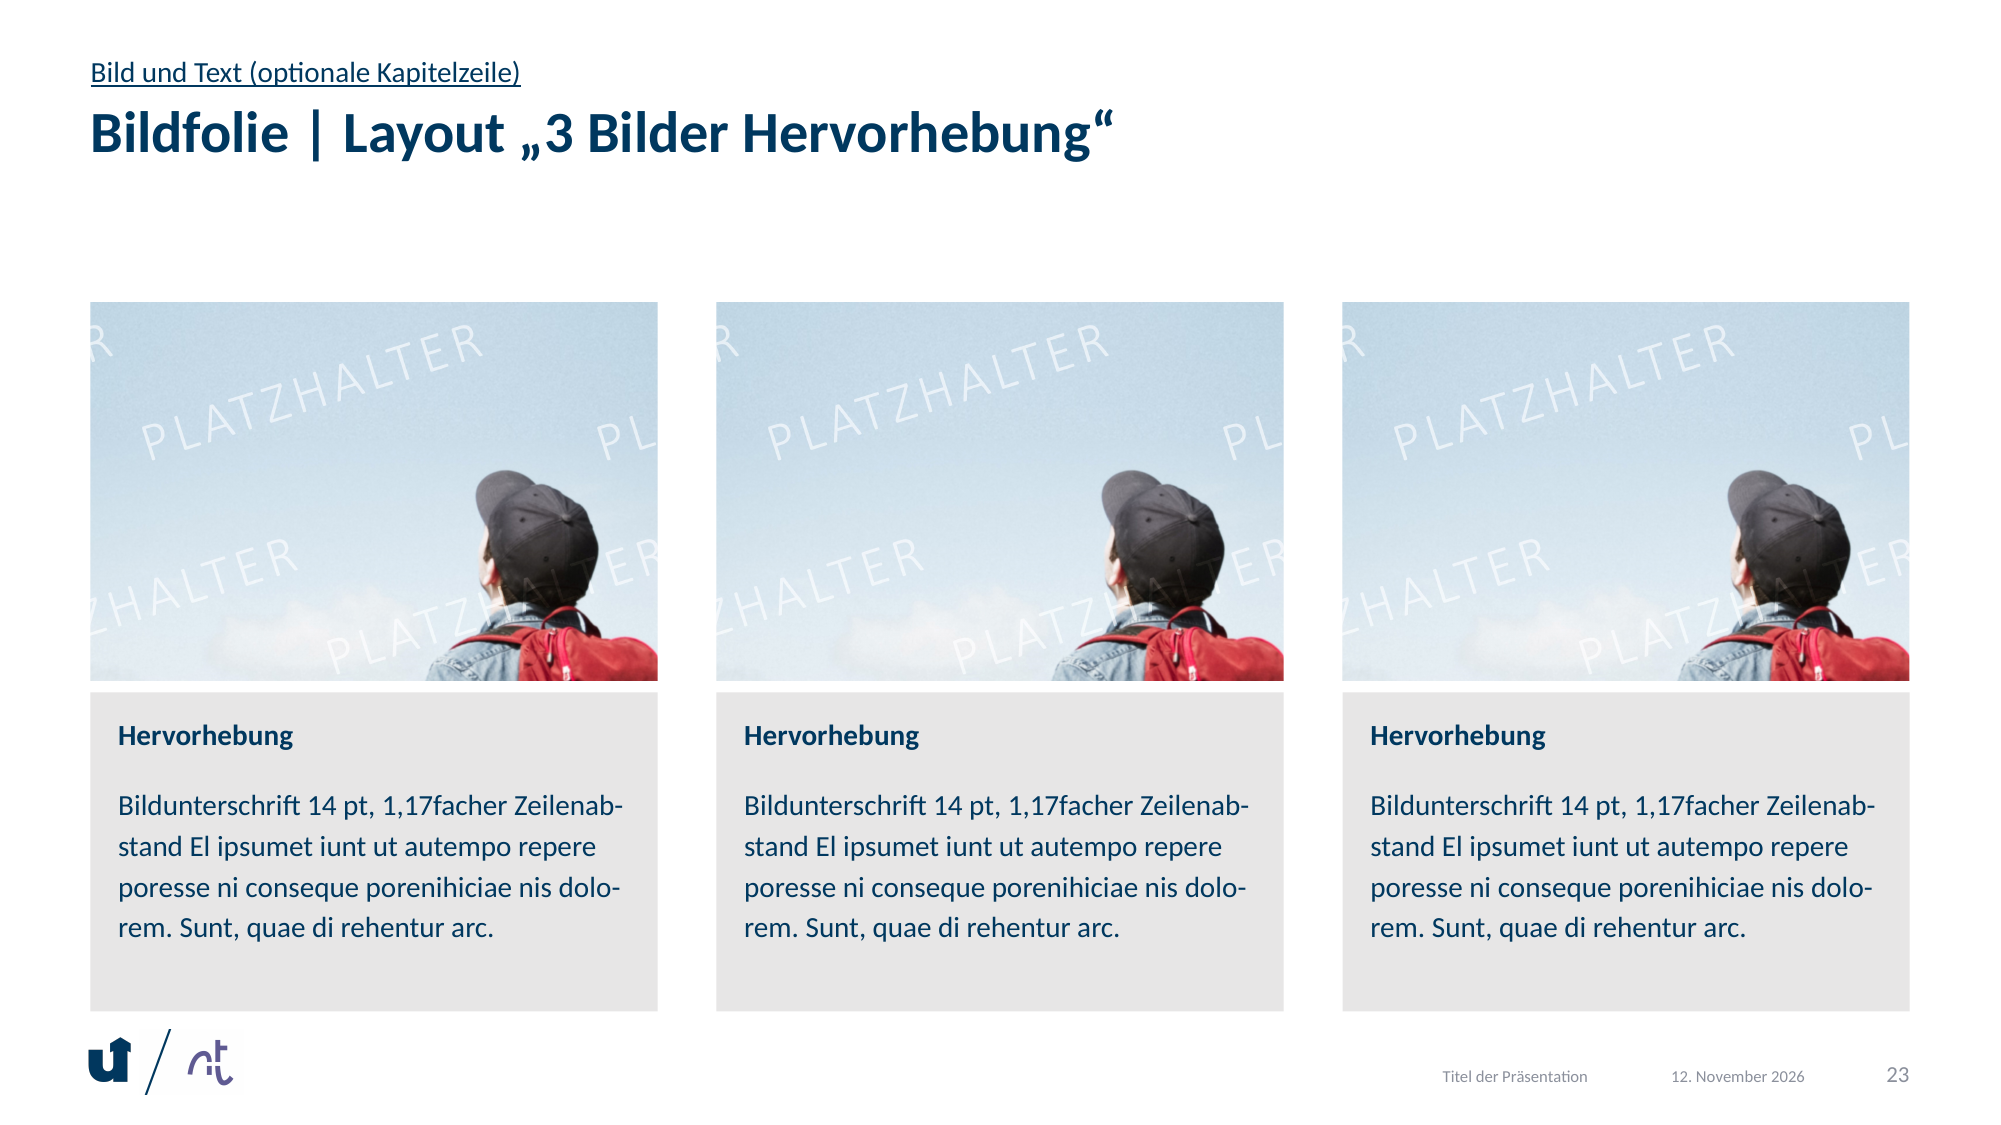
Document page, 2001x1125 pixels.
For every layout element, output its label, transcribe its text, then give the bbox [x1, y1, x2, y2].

list Hervorhebung Bildunterschrift 14 pt, 1,17facher Zeilenab-stand El ipsumet iunt ut autempo repere poresse ni conseque porenihiciae nis dolo-rem. Sunt, quae di rehentur arc. [1342, 692, 1910, 1012]
footer Titel der Präsentation [881, 1058, 1591, 1083]
title Bildfolie | Layout „3 Bilder Hervorhebung“ [90, 101, 1910, 244]
list Bild und Text (optionale Kapitelzeile) [90, 42, 1910, 90]
picture [716, 302, 1284, 681]
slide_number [1614, 1058, 1862, 1083]
picture [90, 302, 658, 681]
list Hervorhebung Bildunterschrift 14 pt, 1,17facher Zeilenab-stand El ipsumet iunt ut autempo repere poresse ni conseque porenihiciae nis dolo-rem. Sunt, quae di rehentur arc. [716, 692, 1284, 1012]
picture [1342, 302, 1910, 681]
slide_number 23 [1862, 1058, 1910, 1083]
picture [78, 1029, 244, 1095]
list Hervorhebung Bildunterschrift 14 pt, 1,17facher Zeilenab-stand El ipsumet iunt ut autempo repere poresse ni conseque porenihiciae nis dolo-rem. Sunt, quae di rehentur arc. [90, 692, 658, 1012]
